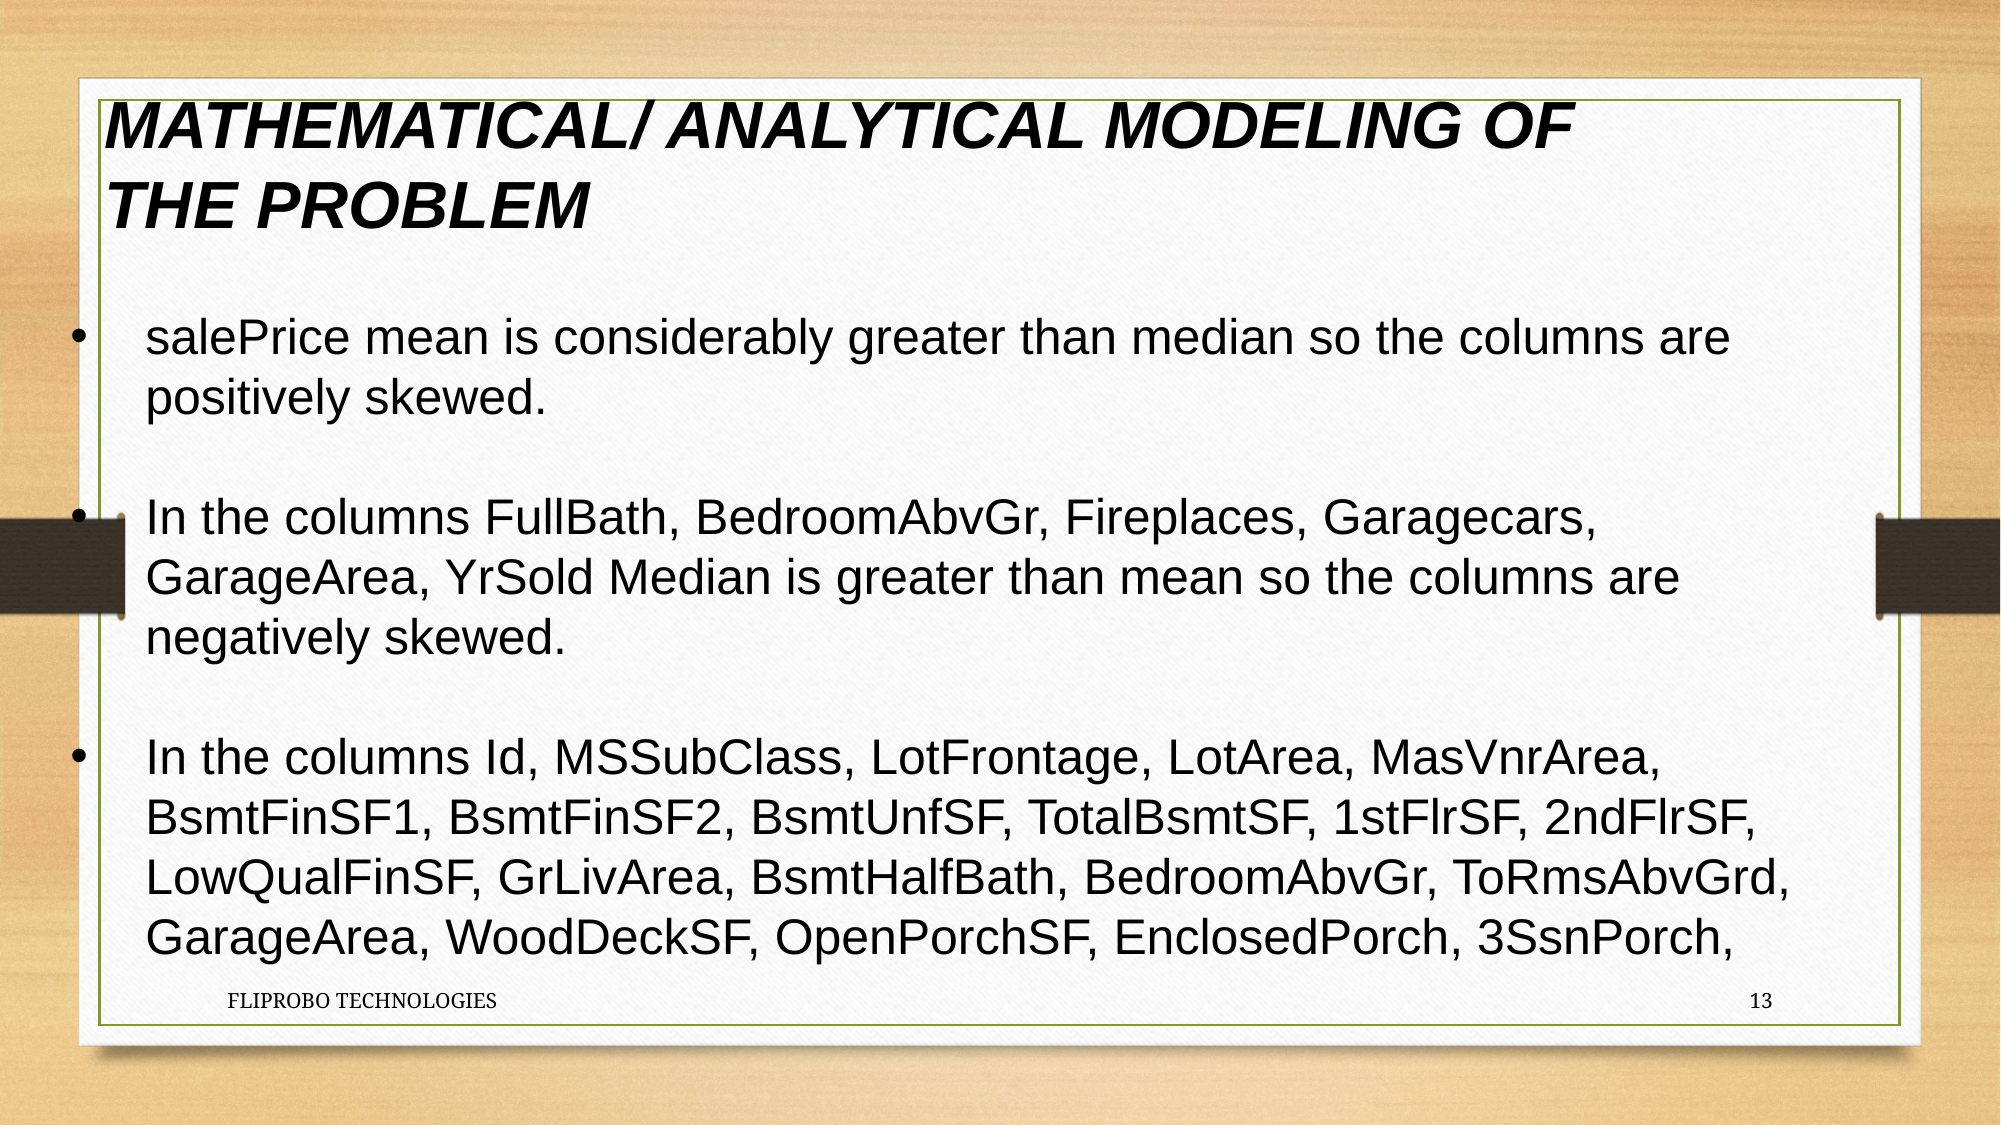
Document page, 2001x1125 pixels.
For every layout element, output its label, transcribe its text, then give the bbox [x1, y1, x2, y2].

text_box MATHEMATICAL/ ANALYTICAL MODELING OF THE PROBLEM [89, 74, 1673, 250]
picture [0, 0, 2001, 1125]
footer FLIPROBO TECHNOLOGIES [212, 979, 1411, 1025]
slide_number 13 [1698, 979, 1788, 1025]
text_box salePrice mean is considerably greater than median so the columns are positively skewed. In the columns FullBath, BedroomAbvGr, Fireplaces, Garagecars, GarageArea, YrSold Median is greater than mean so the columns are negatively skewed. In the columns Id, MSSubClass, LotFrontage, LotArea, MasVnrArea, BsmtFinSF1, BsmtFinSF2, BsmtUnfSF, TotalBsmtSF, 1stFlrSF, 2ndFlrSF, LowQualFinSF, GrLivArea, BsmtHalfBath, BedroomAbvGr, ToRmsAbvGrd, GarageArea, WoodDeckSF, OpenPorchSF, EnclosedPorch, 3SsnPorch, [55, 297, 1897, 973]
